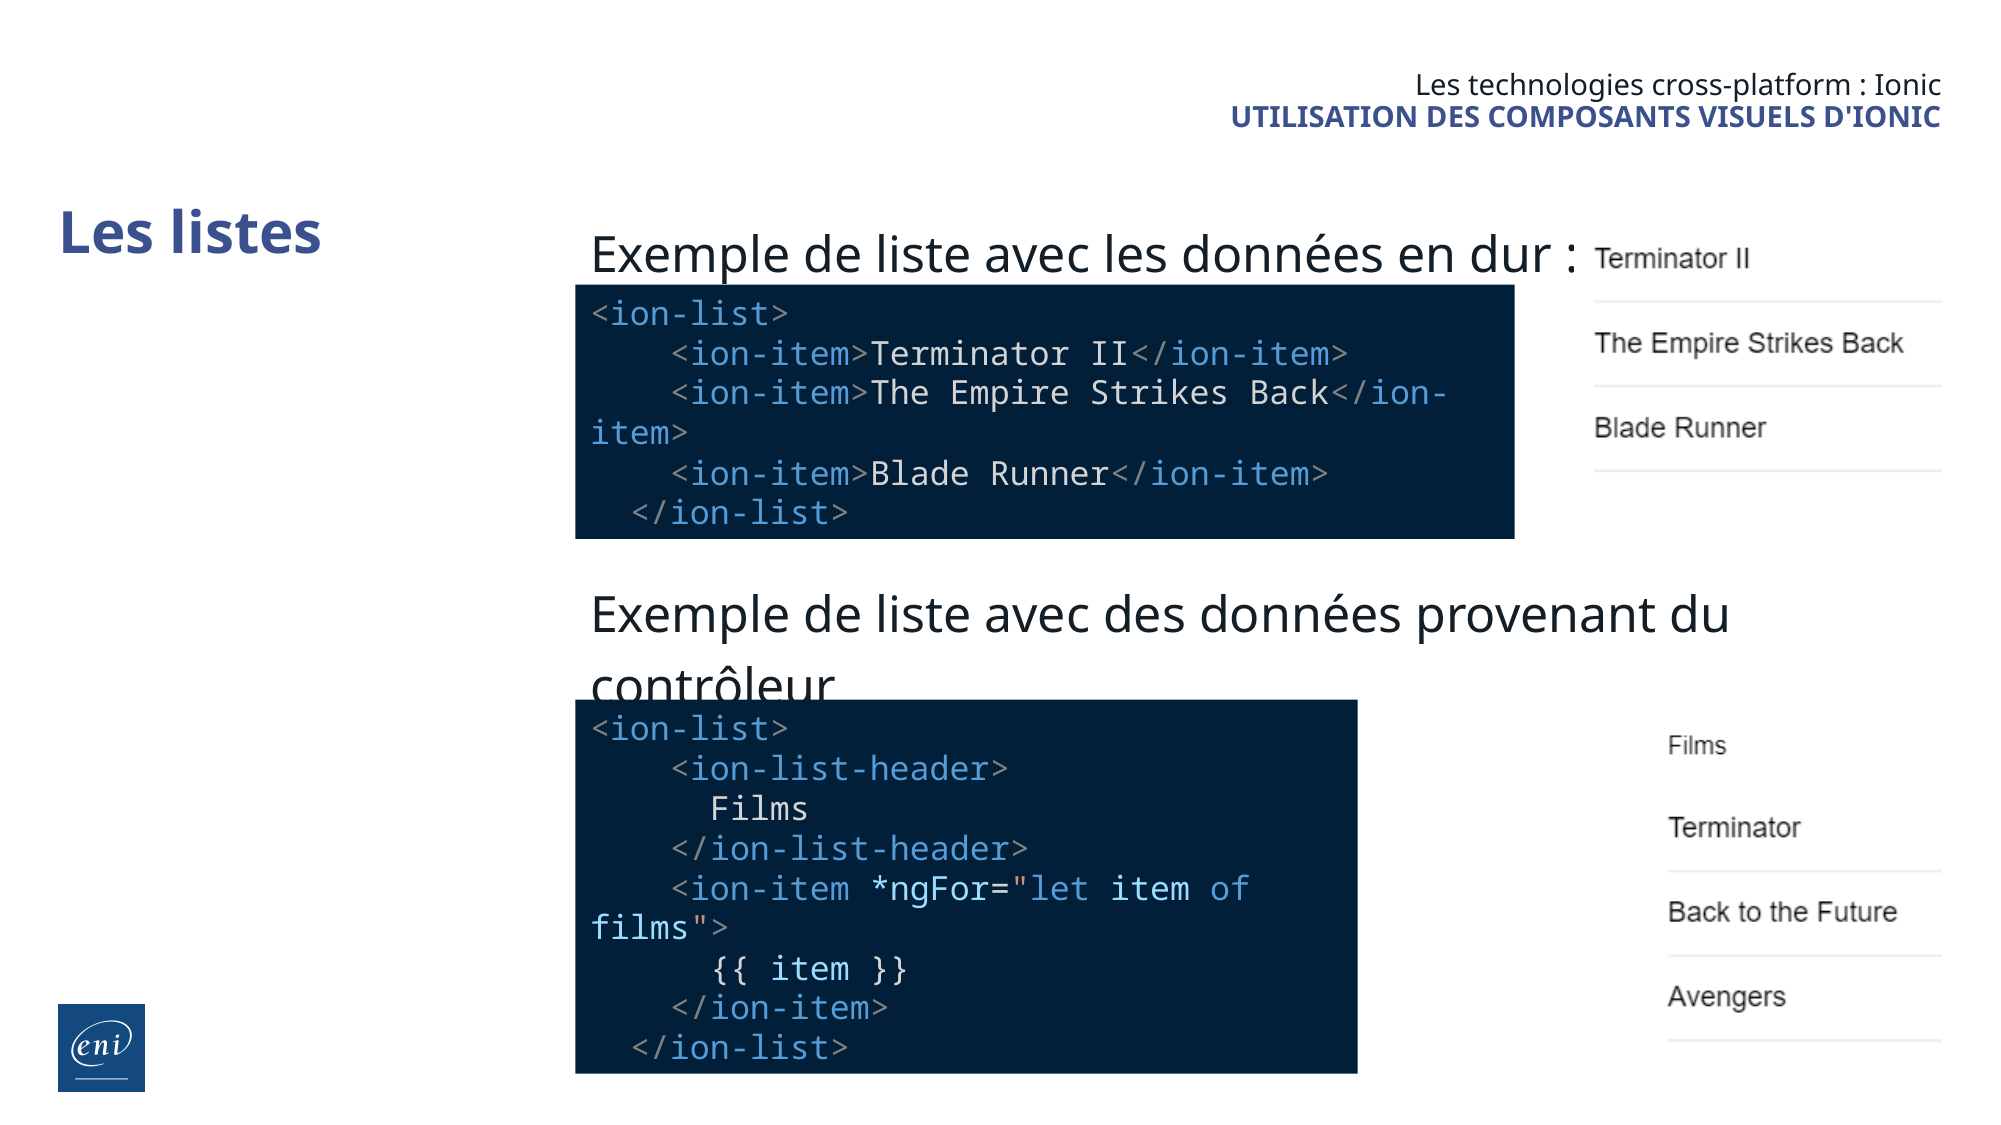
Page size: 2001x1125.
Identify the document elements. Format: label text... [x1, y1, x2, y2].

picture [1643, 706, 1942, 1066]
text_box <ion-list> <ion-list-header> Films </ion-list-header> <ion-item *ngFor="let item of films"> {{ item }} </ion-item> </ion-list> [575, 699, 1358, 1074]
picture [1574, 212, 1942, 502]
text_box <ion-list> <ion-item>Terminator II</ion-item> <ion-item>The Empire Strikes Back</ion-item> <ion-item>Blade Runner</ion-item> </ion-list> [575, 284, 1515, 539]
text_box Les listes [58, 203, 526, 929]
text_box Exemple de liste avec les données en dur : Exemple de liste avec des données provenant du contrôleur et un en-tête à la liste [575, 203, 1942, 777]
picture [58, 1004, 145, 1092]
text_box Les technologies cross-platform : Ionic Utilisation des composants visuels d'Ionic [627, 70, 1942, 160]
